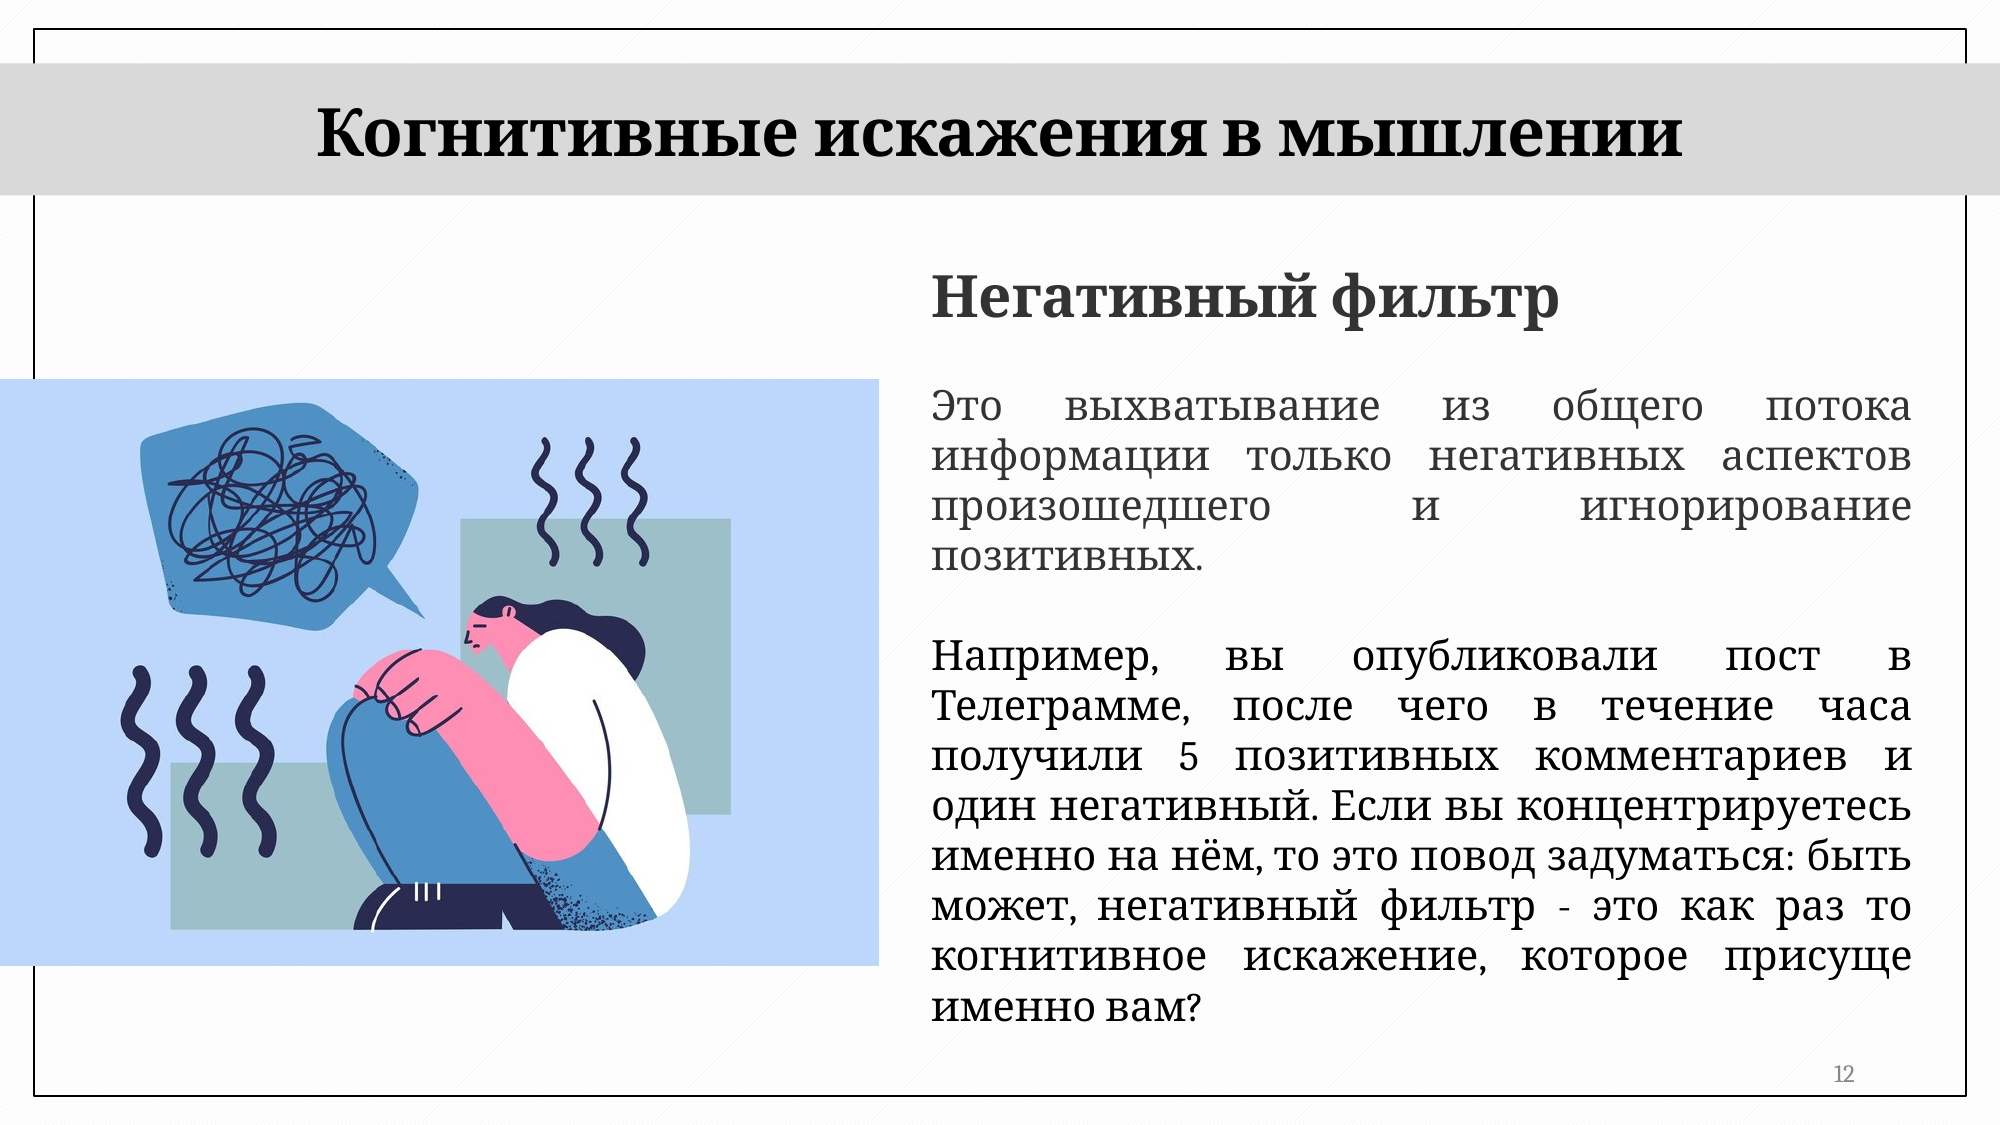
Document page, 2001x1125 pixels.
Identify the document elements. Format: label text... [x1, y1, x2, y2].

text_box Когнитивные искажения в мышлении [0, 61, 2000, 198]
text_box Негативный фильтр Это выхватывание из общего потока информации только негативных аспектов произошедшего и игнорирование позитивных. Например, вы опубликовали пост в Телеграмме, после чего в течение часа получили 5 позитивных комментариев и один негативный. Если вы концентрируетесь именно на нём, то это повод задуматься: быть может, негативный фильтр - это как раз то когнитивное искажение, которое присуще именно вам? [916, 251, 1928, 1087]
text_box [32, 26, 1968, 61]
slide_number 12 [1816, 1087, 1863, 1096]
text_box [32, 198, 1968, 1098]
picture [0, 378, 880, 966]
